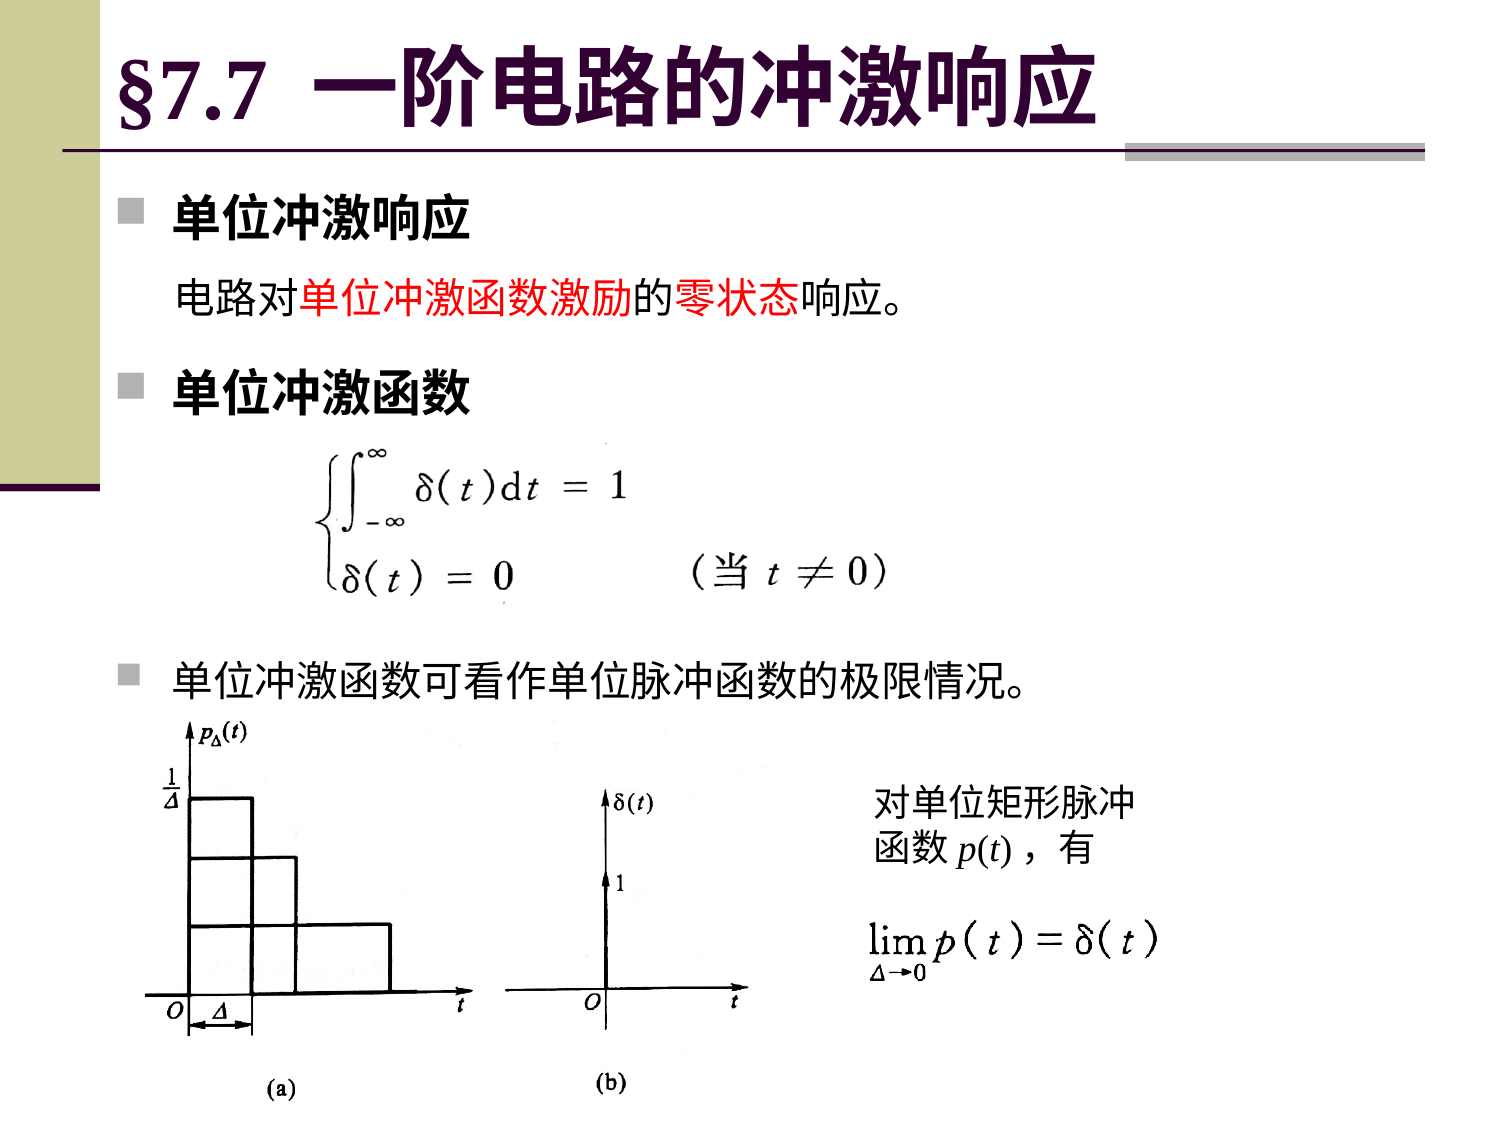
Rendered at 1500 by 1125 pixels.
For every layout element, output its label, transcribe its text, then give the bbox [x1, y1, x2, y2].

text_box §7.7 一阶电路的冲激响应 [100, 31, 1175, 138]
picture [847, 901, 1175, 984]
picture [289, 422, 901, 628]
text_box 对单位矩形脉冲函数p(t)，有 [859, 771, 1164, 876]
text_box 单位冲激响应 电路对单位冲激函数激励的零状态响应。 单位冲激函数 单位冲激函数可看作单位脉冲函数的极限情况。 [100, 148, 1425, 650]
picture [123, 720, 774, 1106]
